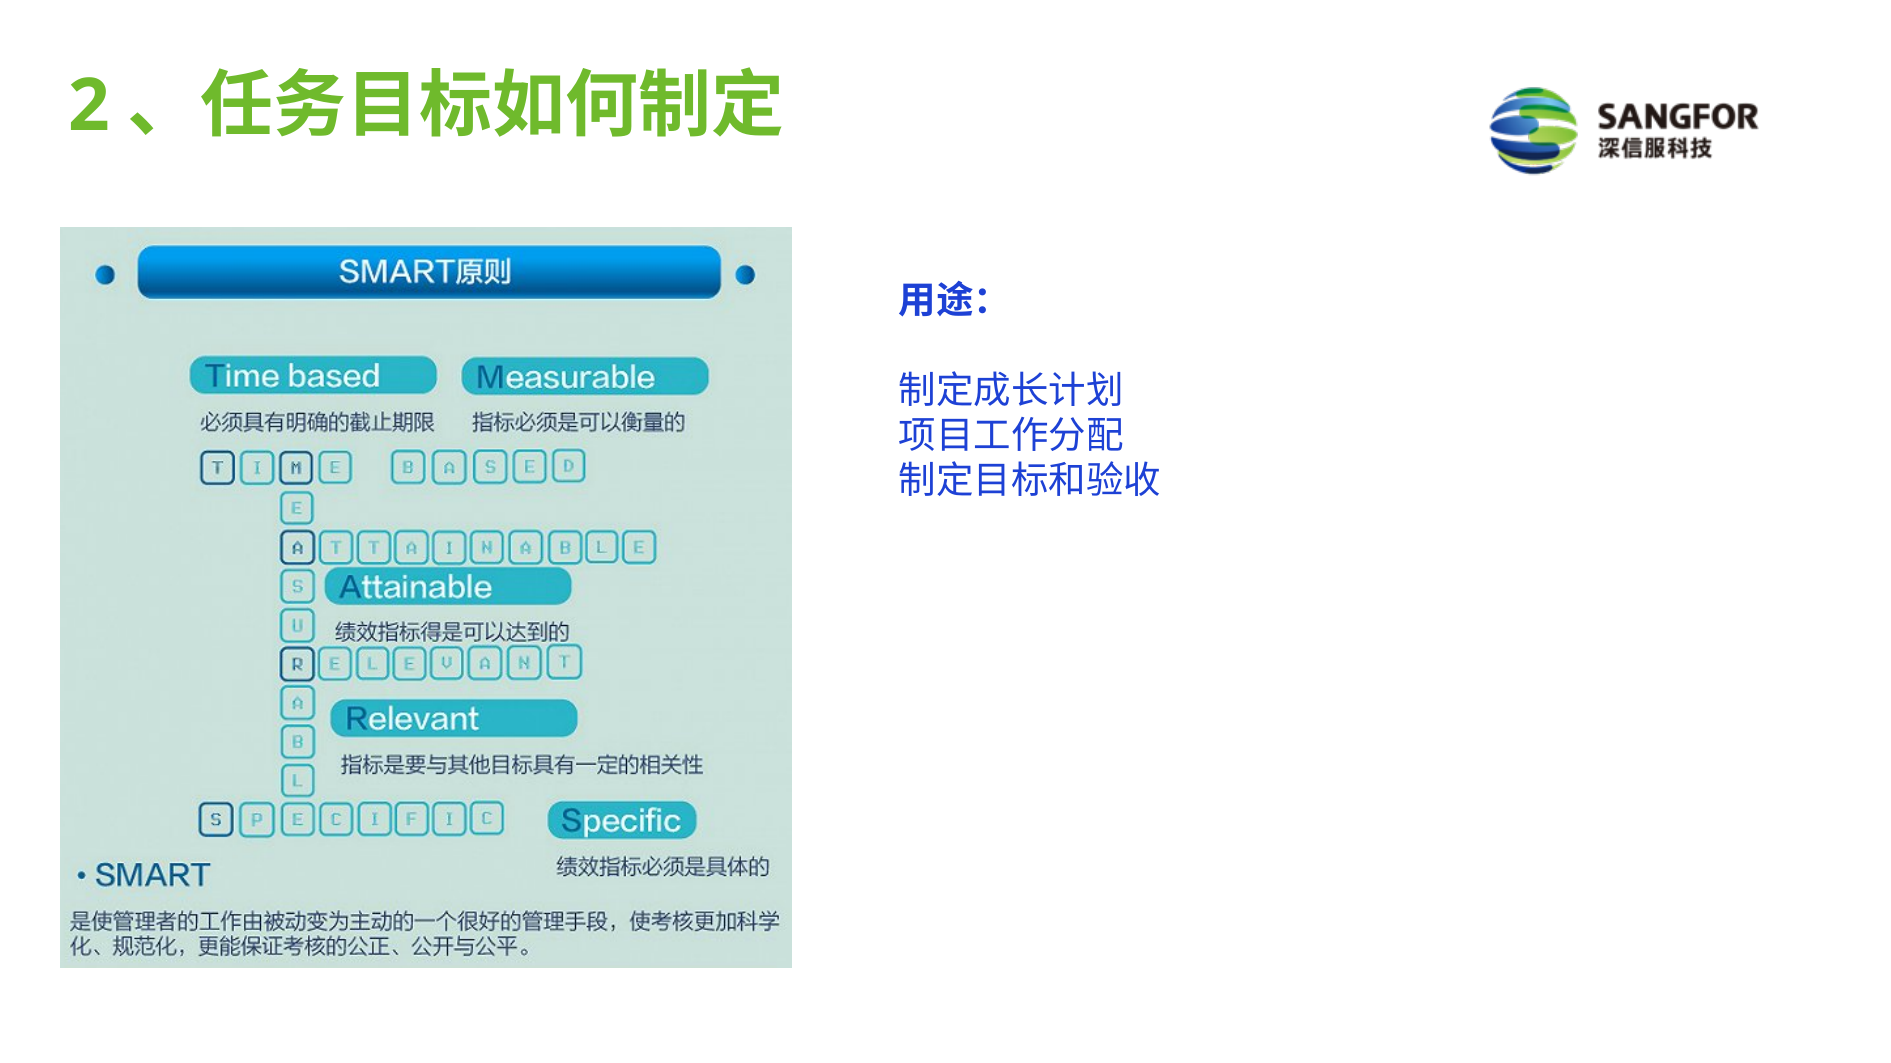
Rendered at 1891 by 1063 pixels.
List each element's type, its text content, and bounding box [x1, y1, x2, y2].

text_box 2、任务目标如何制定 [53, 50, 799, 153]
picture [1484, 83, 1765, 181]
text_box 用途： 制定成长计划 项目工作分配 制定目标和验收 [884, 268, 1301, 509]
picture [59, 227, 792, 968]
